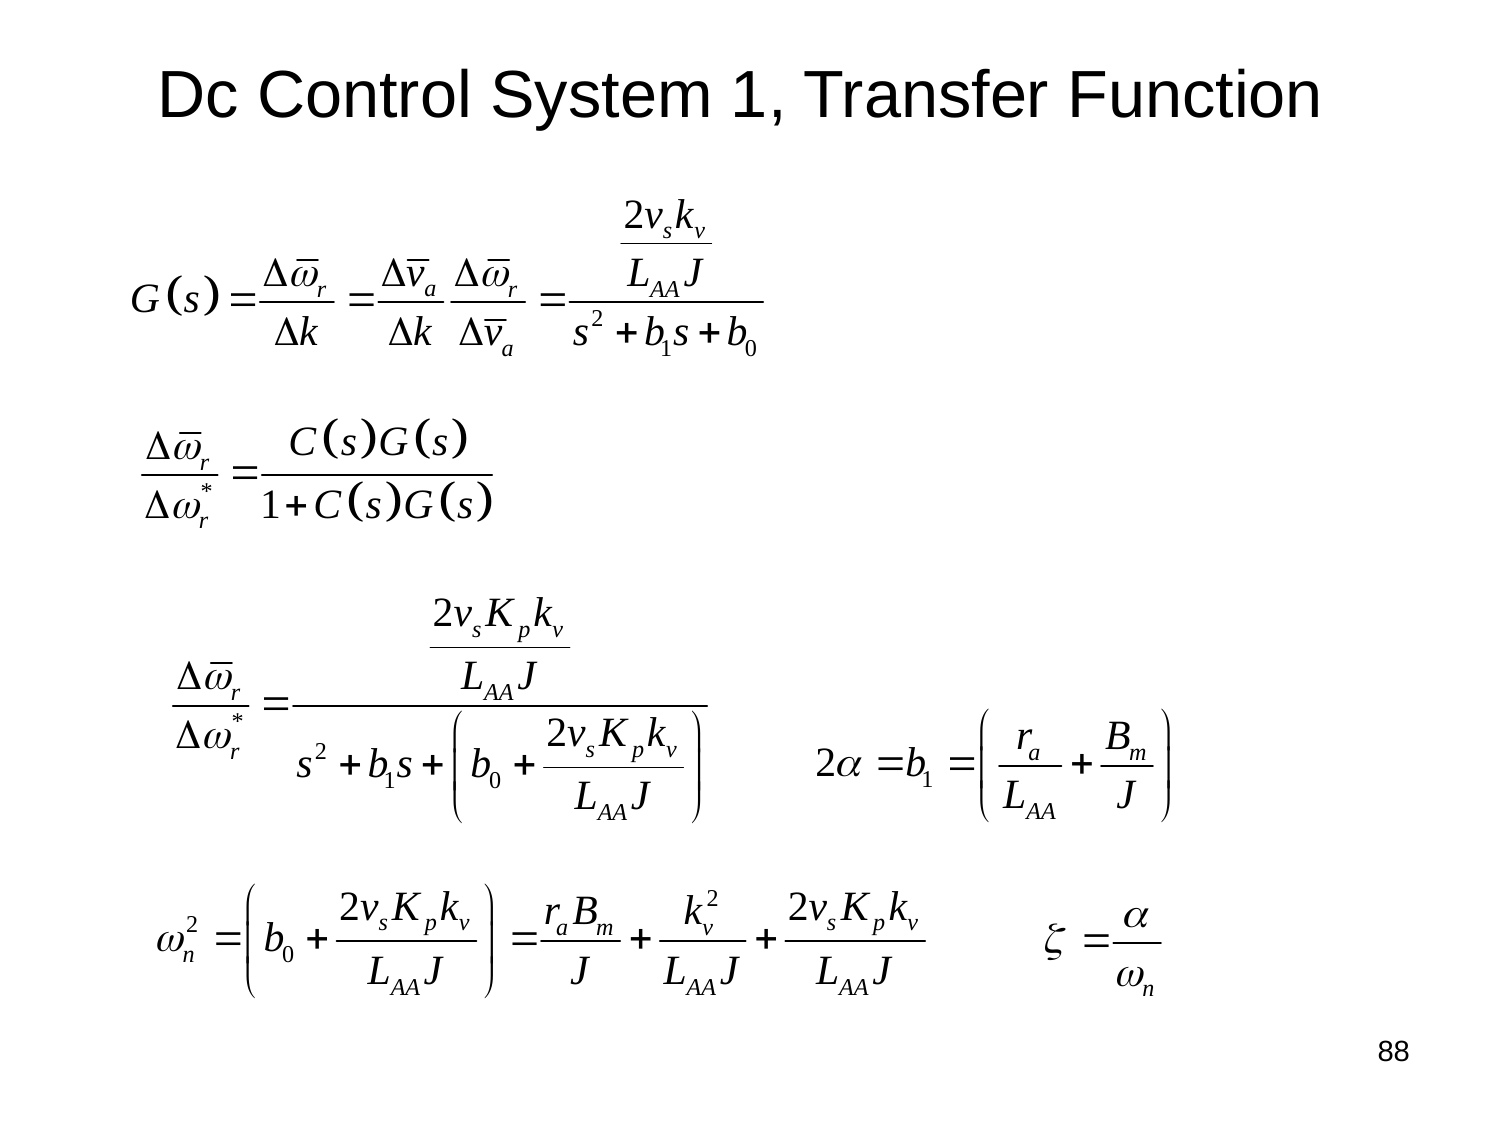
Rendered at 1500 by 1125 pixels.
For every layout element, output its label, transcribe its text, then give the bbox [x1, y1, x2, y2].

slide_number 88 [1074, 1024, 1426, 1103]
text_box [124, 187, 773, 366]
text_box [149, 874, 933, 1008]
title Dc Control System 1, Transfer Function [74, 44, 1426, 138]
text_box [134, 412, 501, 542]
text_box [1037, 887, 1170, 1006]
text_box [808, 699, 1182, 833]
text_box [165, 587, 716, 832]
